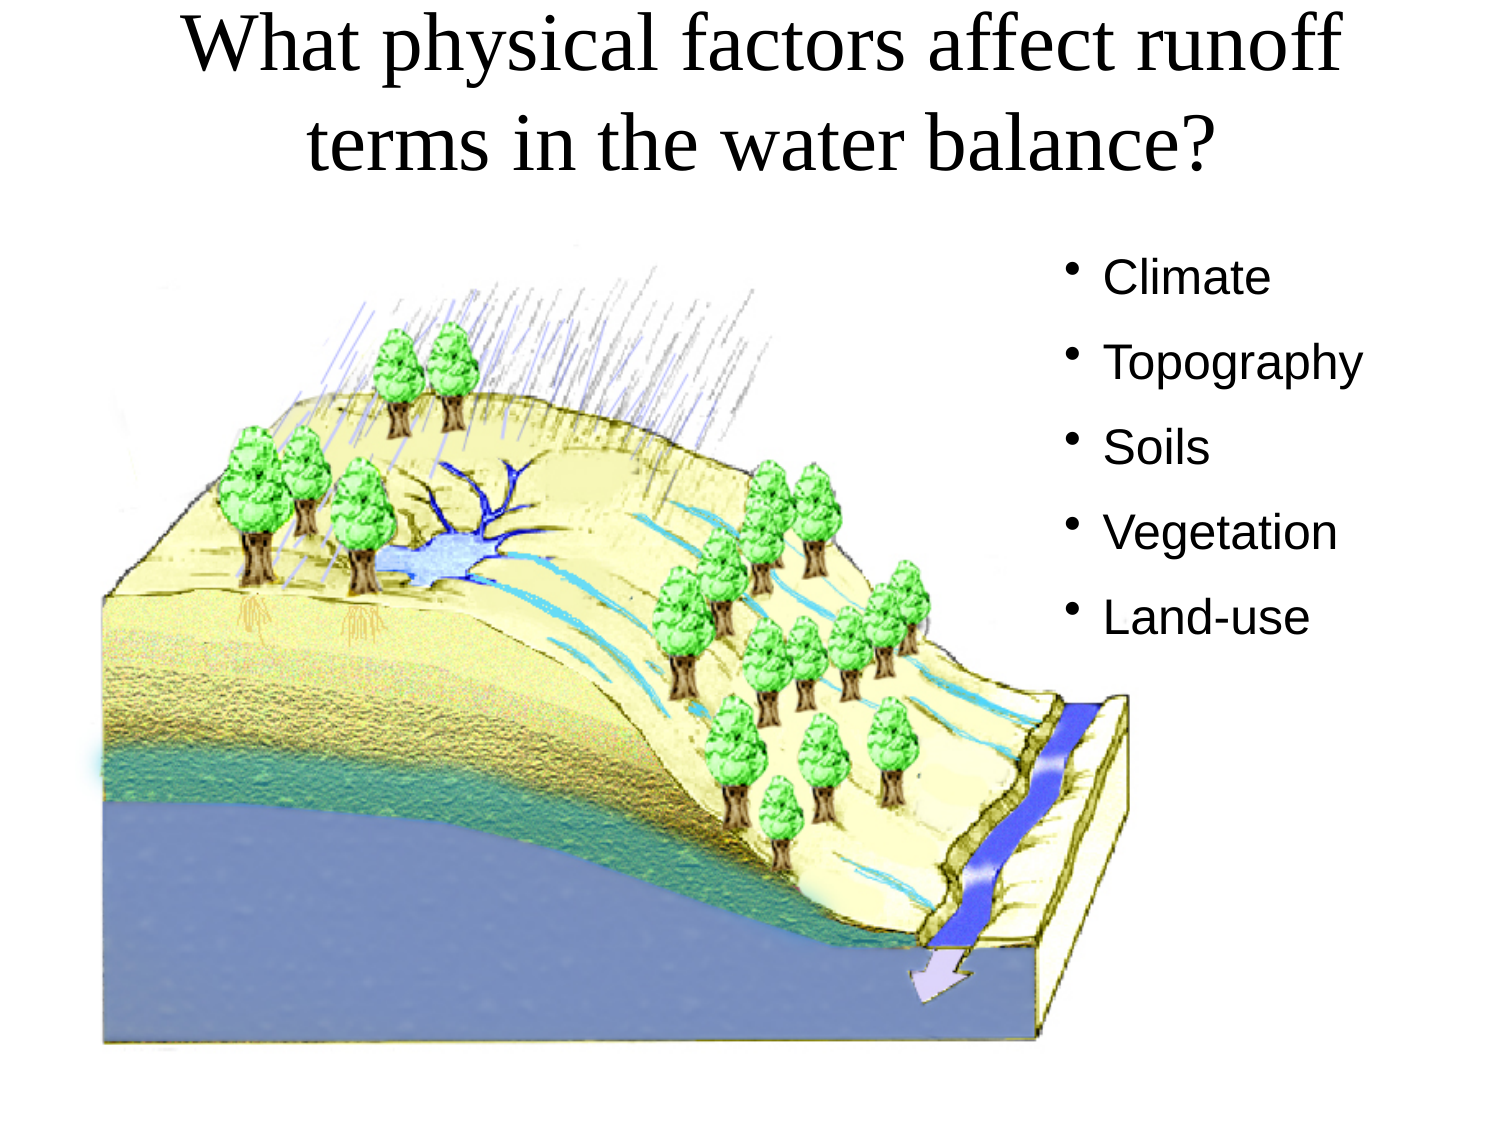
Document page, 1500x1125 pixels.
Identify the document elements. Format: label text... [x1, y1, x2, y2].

title What physical factors affect runoff terms in the water balance? [125, 0, 1400, 175]
text_box Climate Topography Soils Vegetation Land-use [1235, 237, 1463, 653]
picture [74, 212, 1235, 1063]
